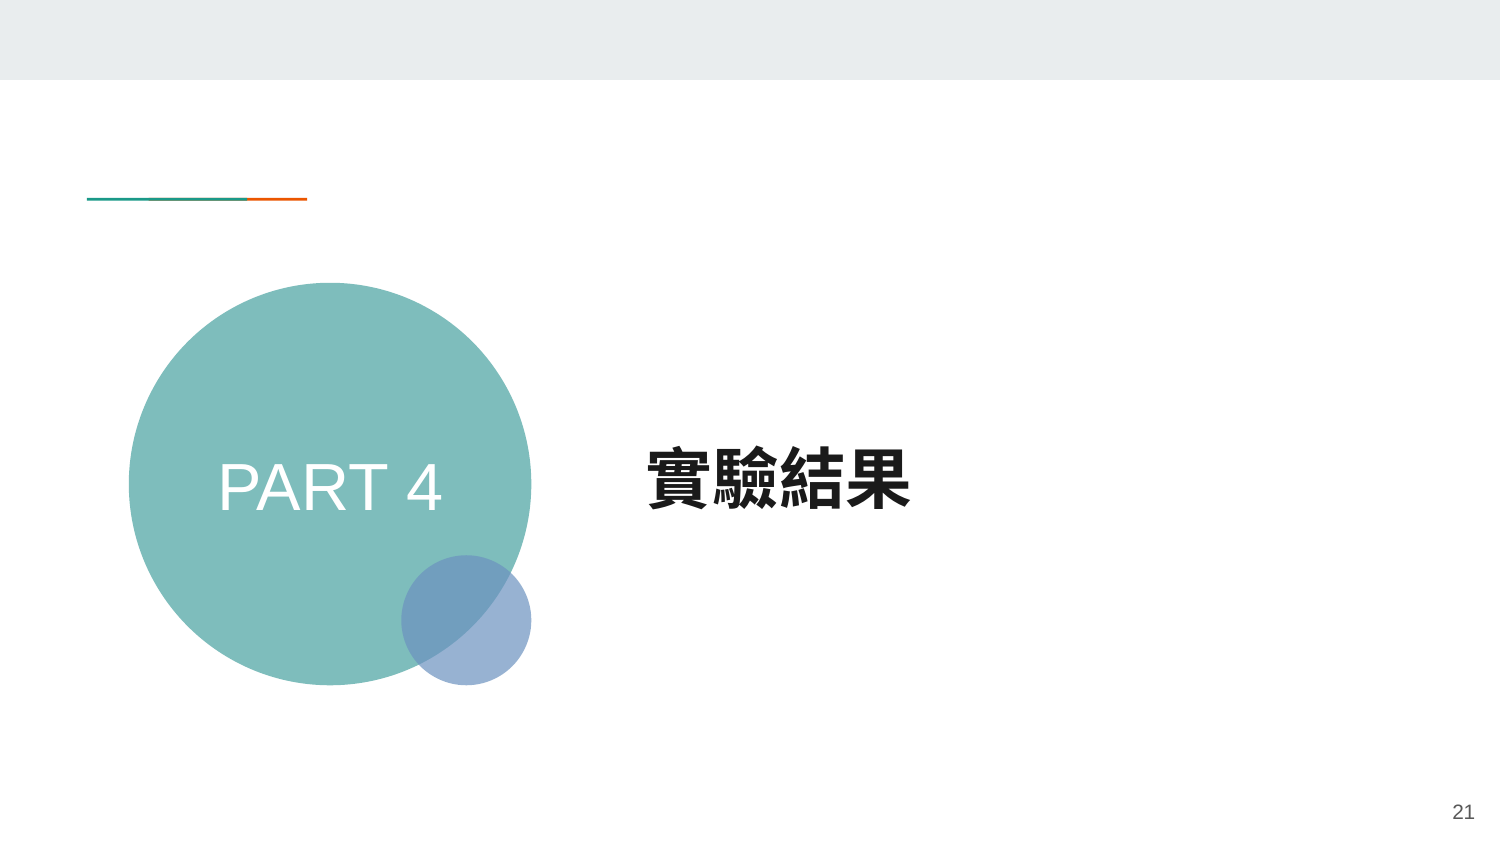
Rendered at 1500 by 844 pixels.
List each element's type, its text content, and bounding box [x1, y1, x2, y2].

title 實驗結果 [630, 421, 1177, 552]
text_box PART 4 [126, 280, 534, 688]
text_box [399, 553, 534, 688]
slide_number 21 [1400, 779, 1491, 844]
